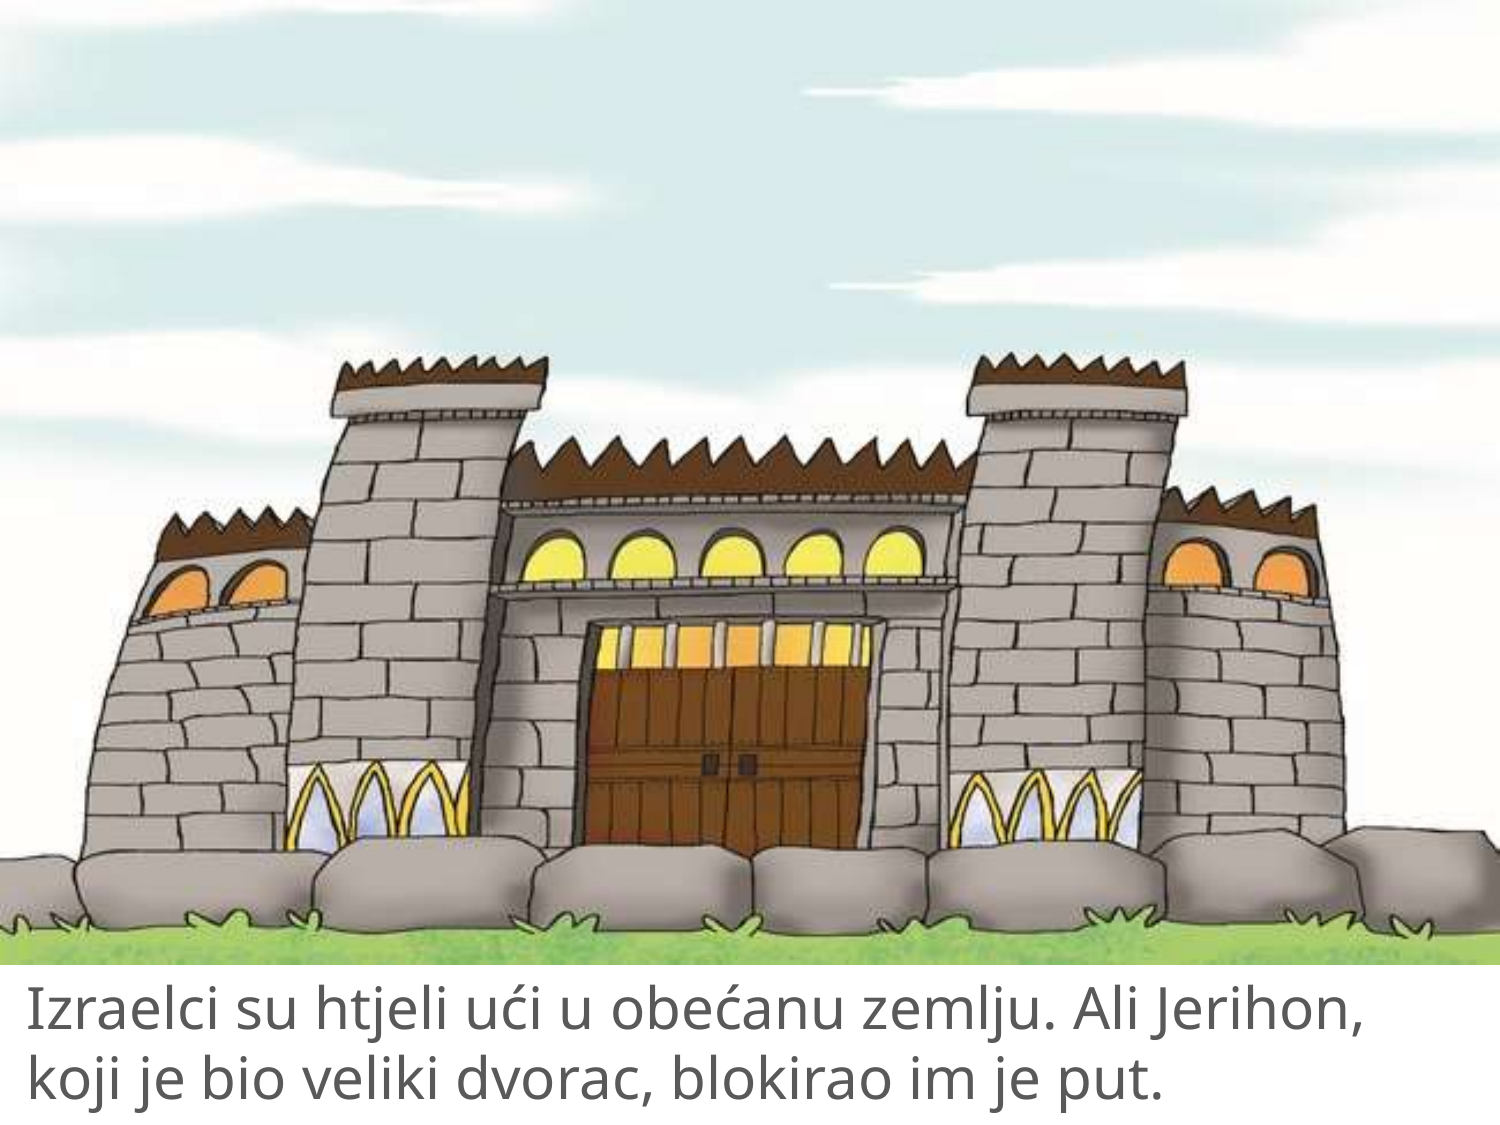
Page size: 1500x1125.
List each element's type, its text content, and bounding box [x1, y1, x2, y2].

picture [0, 0, 1500, 965]
text_box Izraelci su htjeli ući u obećanu zemlju. Ali Jerihon, koji je bio veliki dvorac, blokirao im je put. [11, 973, 1483, 1119]
